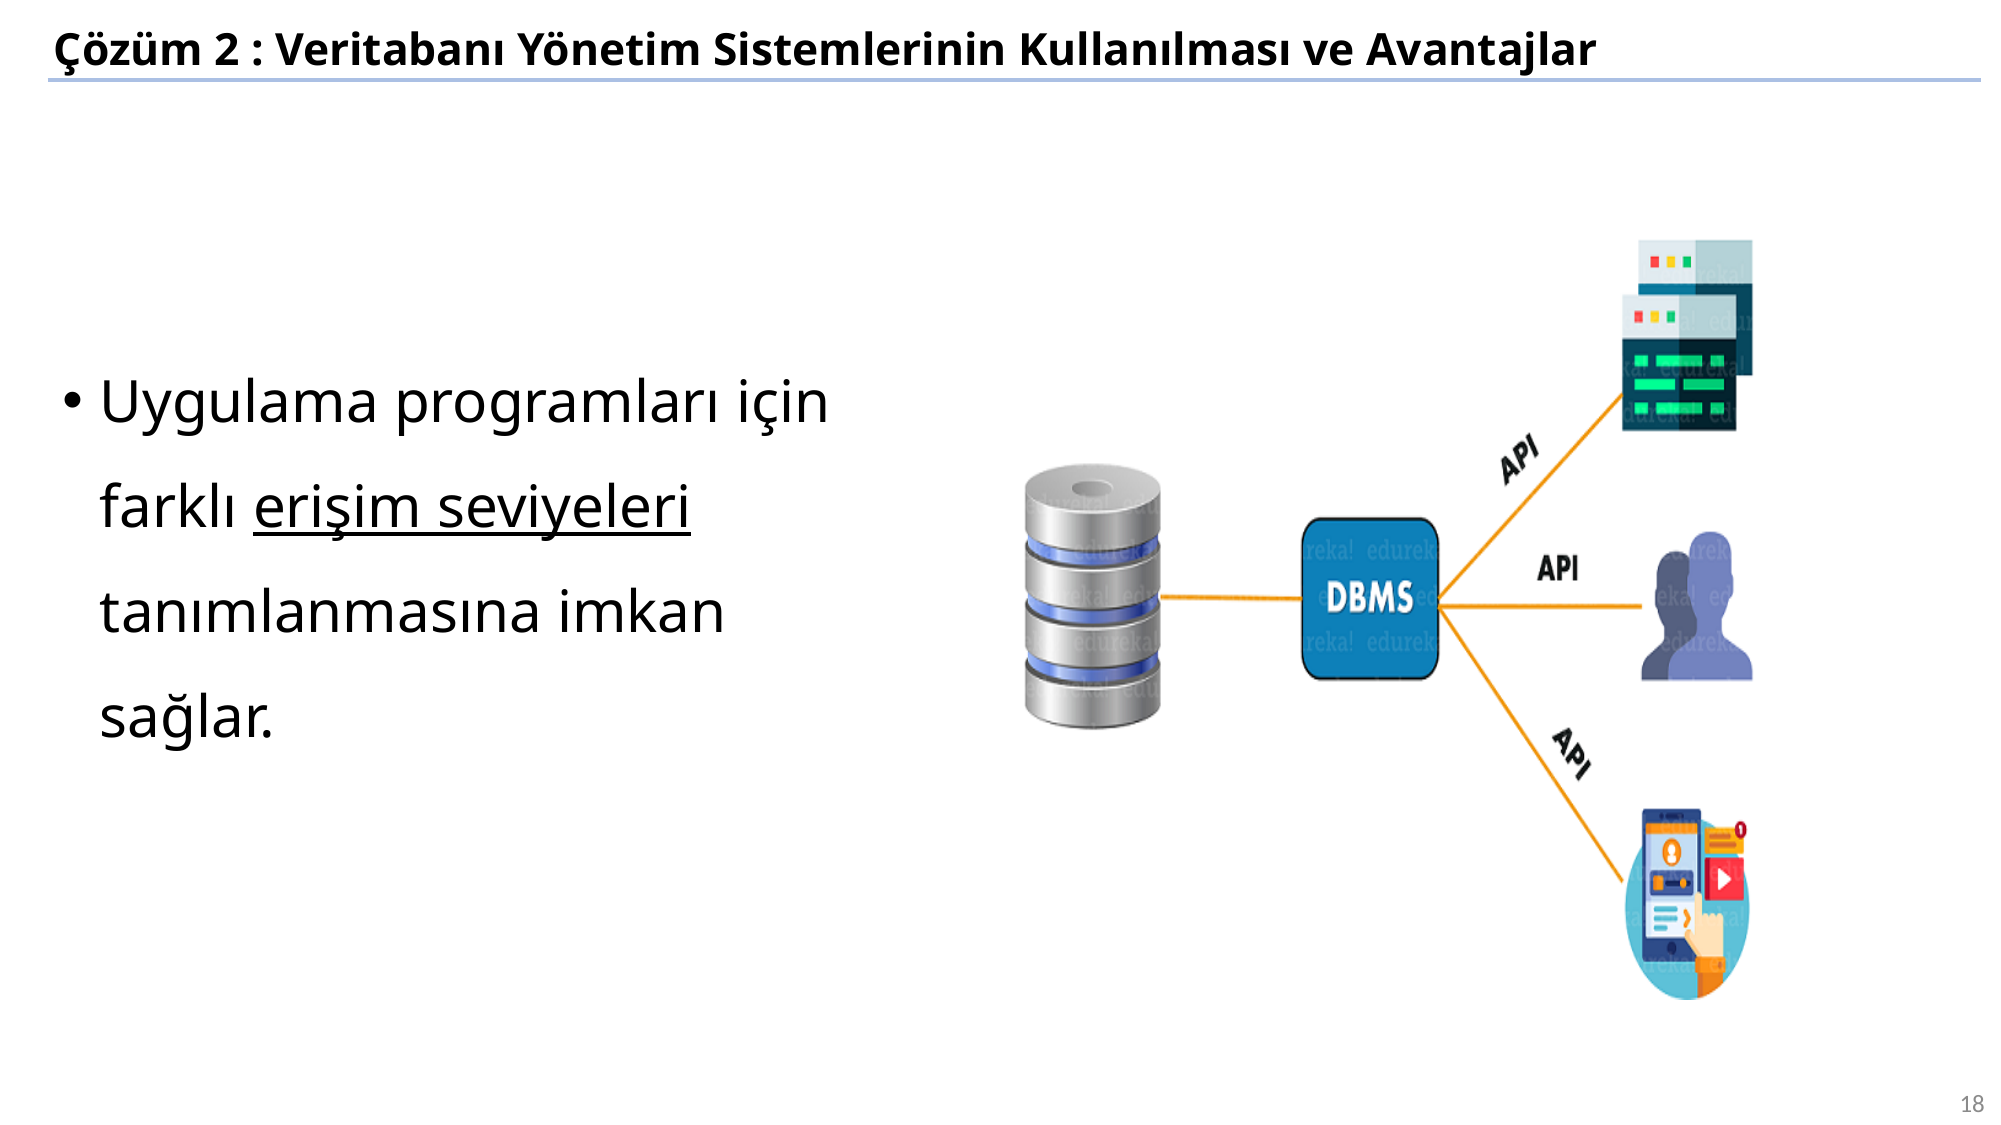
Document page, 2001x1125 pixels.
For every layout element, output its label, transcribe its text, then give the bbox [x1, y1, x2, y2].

text_box Uygulama programları için farklı erişim seviyeleri tanımlanmasına imkan sağlar. [47, 321, 850, 872]
text_box Çözüm 2 : Veritabanı Yönetim Sistemlerinin Kullanılması ve Avantajlar [38, 6, 1808, 96]
slide_number 18 [1550, 1078, 2000, 1125]
picture [1017, 239, 1809, 1000]
